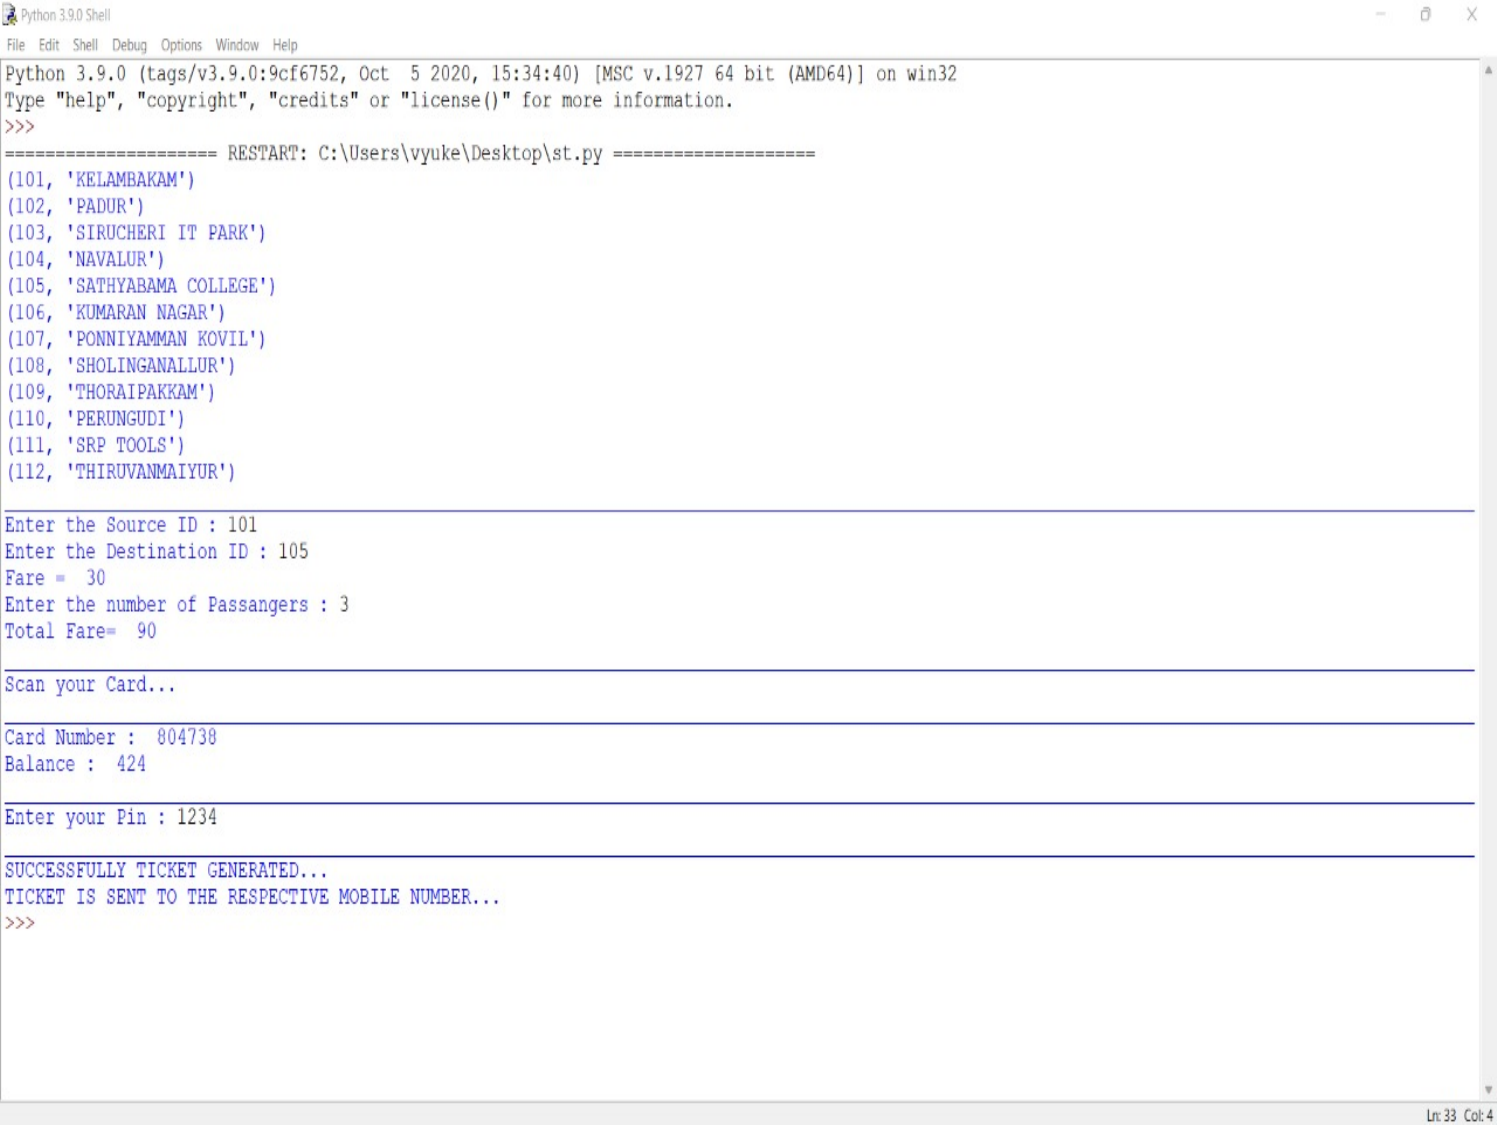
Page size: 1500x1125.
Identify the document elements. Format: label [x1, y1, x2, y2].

list [0, 0, 1497, 1125]
